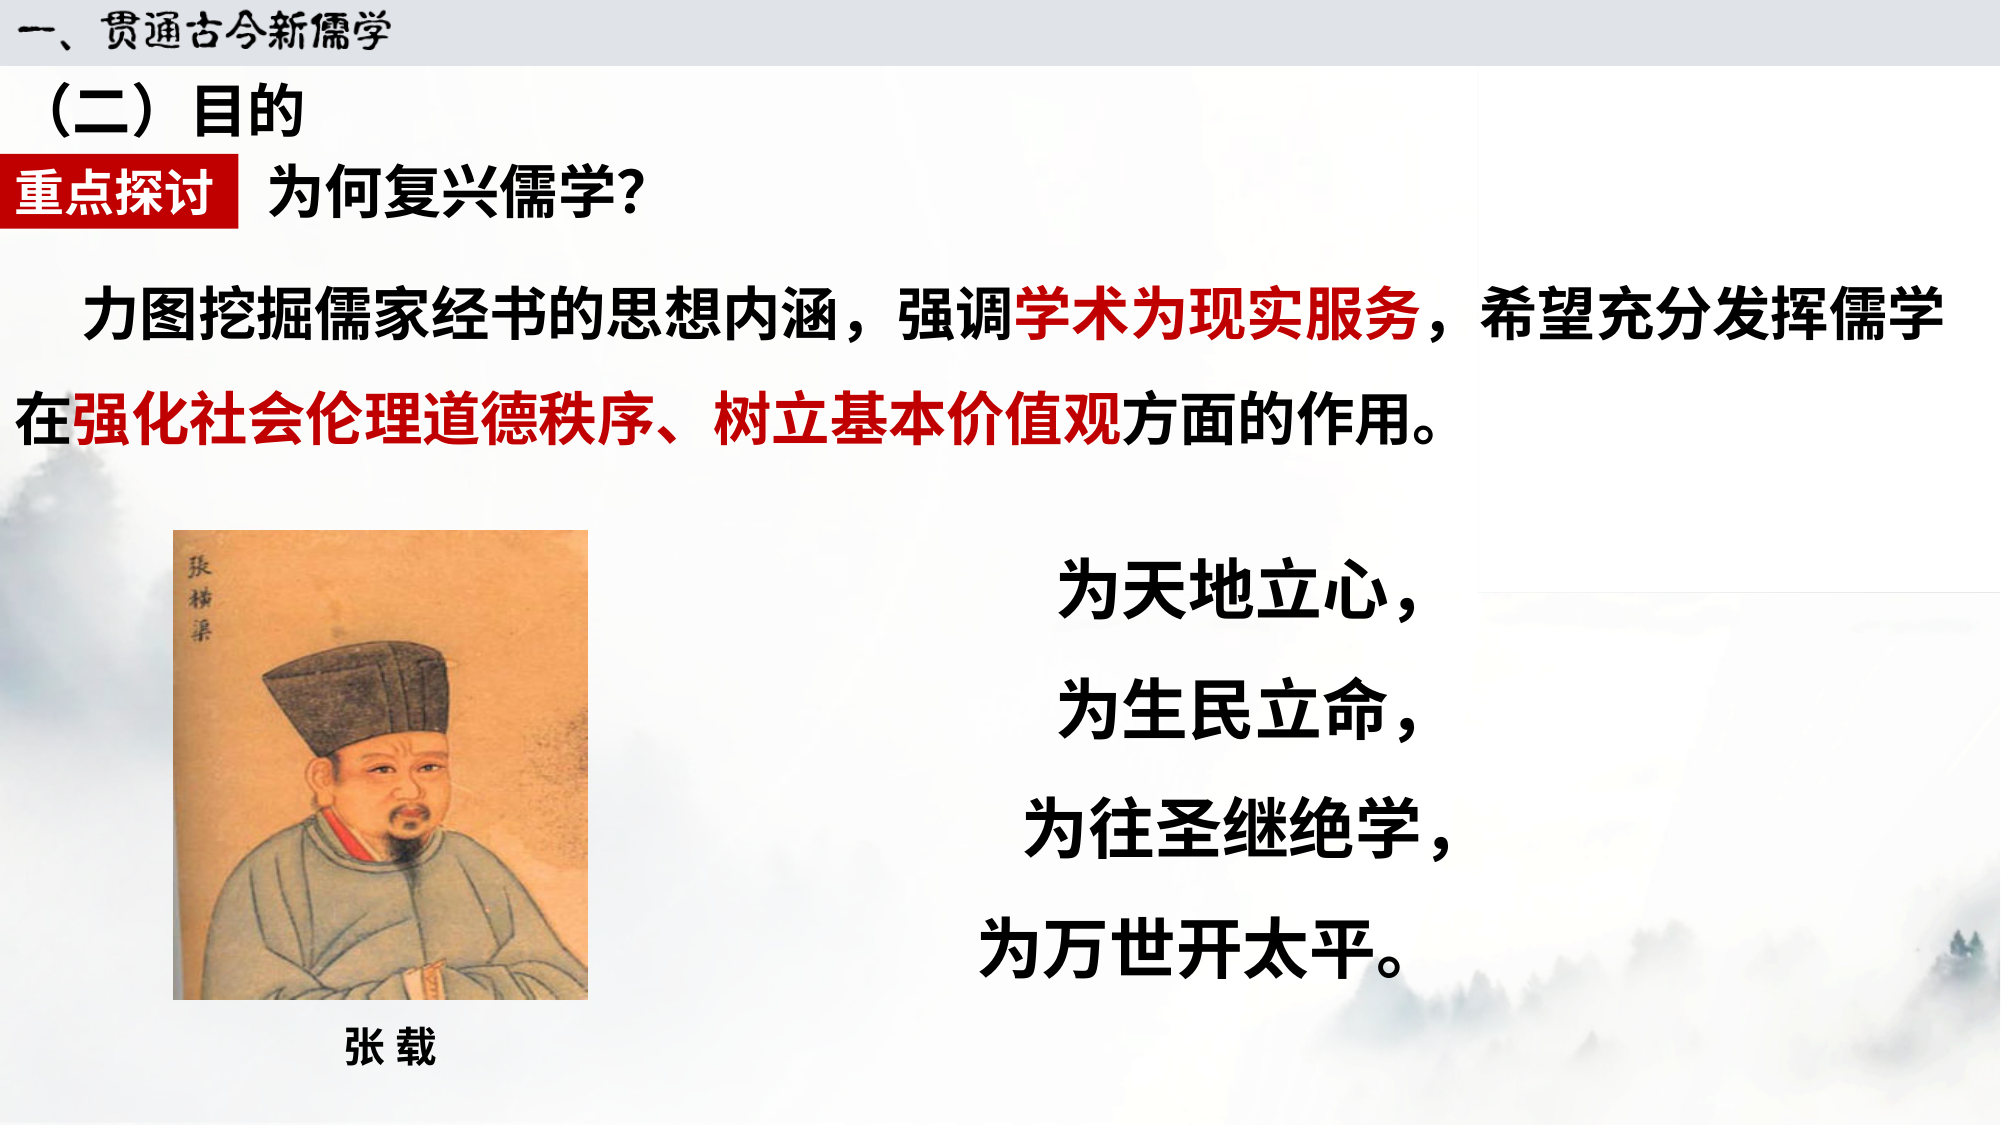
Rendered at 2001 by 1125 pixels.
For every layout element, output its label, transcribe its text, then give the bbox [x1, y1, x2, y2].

text_box 张 载 [173, 1013, 608, 1079]
text_box 重点探讨 [0, 153, 239, 229]
text_box 力图挖掘儒家经书的思想内涵，强调学术为现实服务，希望充分发挥儒学在强化社会伦理道德秩序、树立基本价值观方面的作用。 [0, 234, 1996, 460]
text_box 为天地立心， 为生民立命， 为往圣继绝学， 为万世开太平。 [514, 500, 1996, 995]
text_box 为何复兴儒学？ [252, 147, 777, 233]
text_box （二）目的 [0, 66, 495, 152]
picture [0, 0, 2001, 1125]
